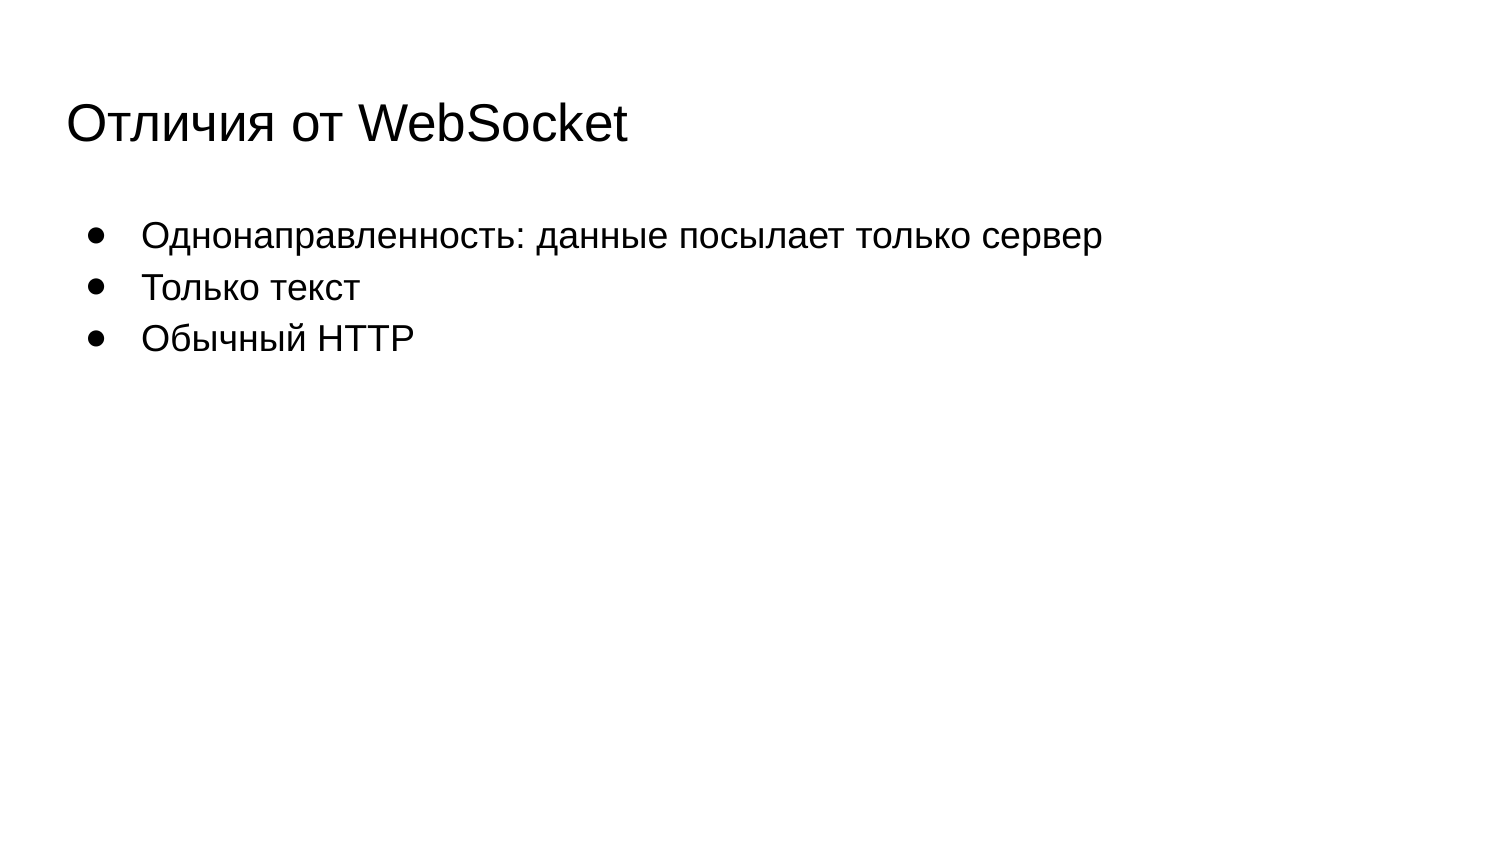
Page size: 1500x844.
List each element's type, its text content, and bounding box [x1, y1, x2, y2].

title Отличия от WebSocket [51, 72, 1449, 167]
list Однонаправленность: данные посылает только сервер Только текст Обычный HTTP [51, 189, 1449, 750]
